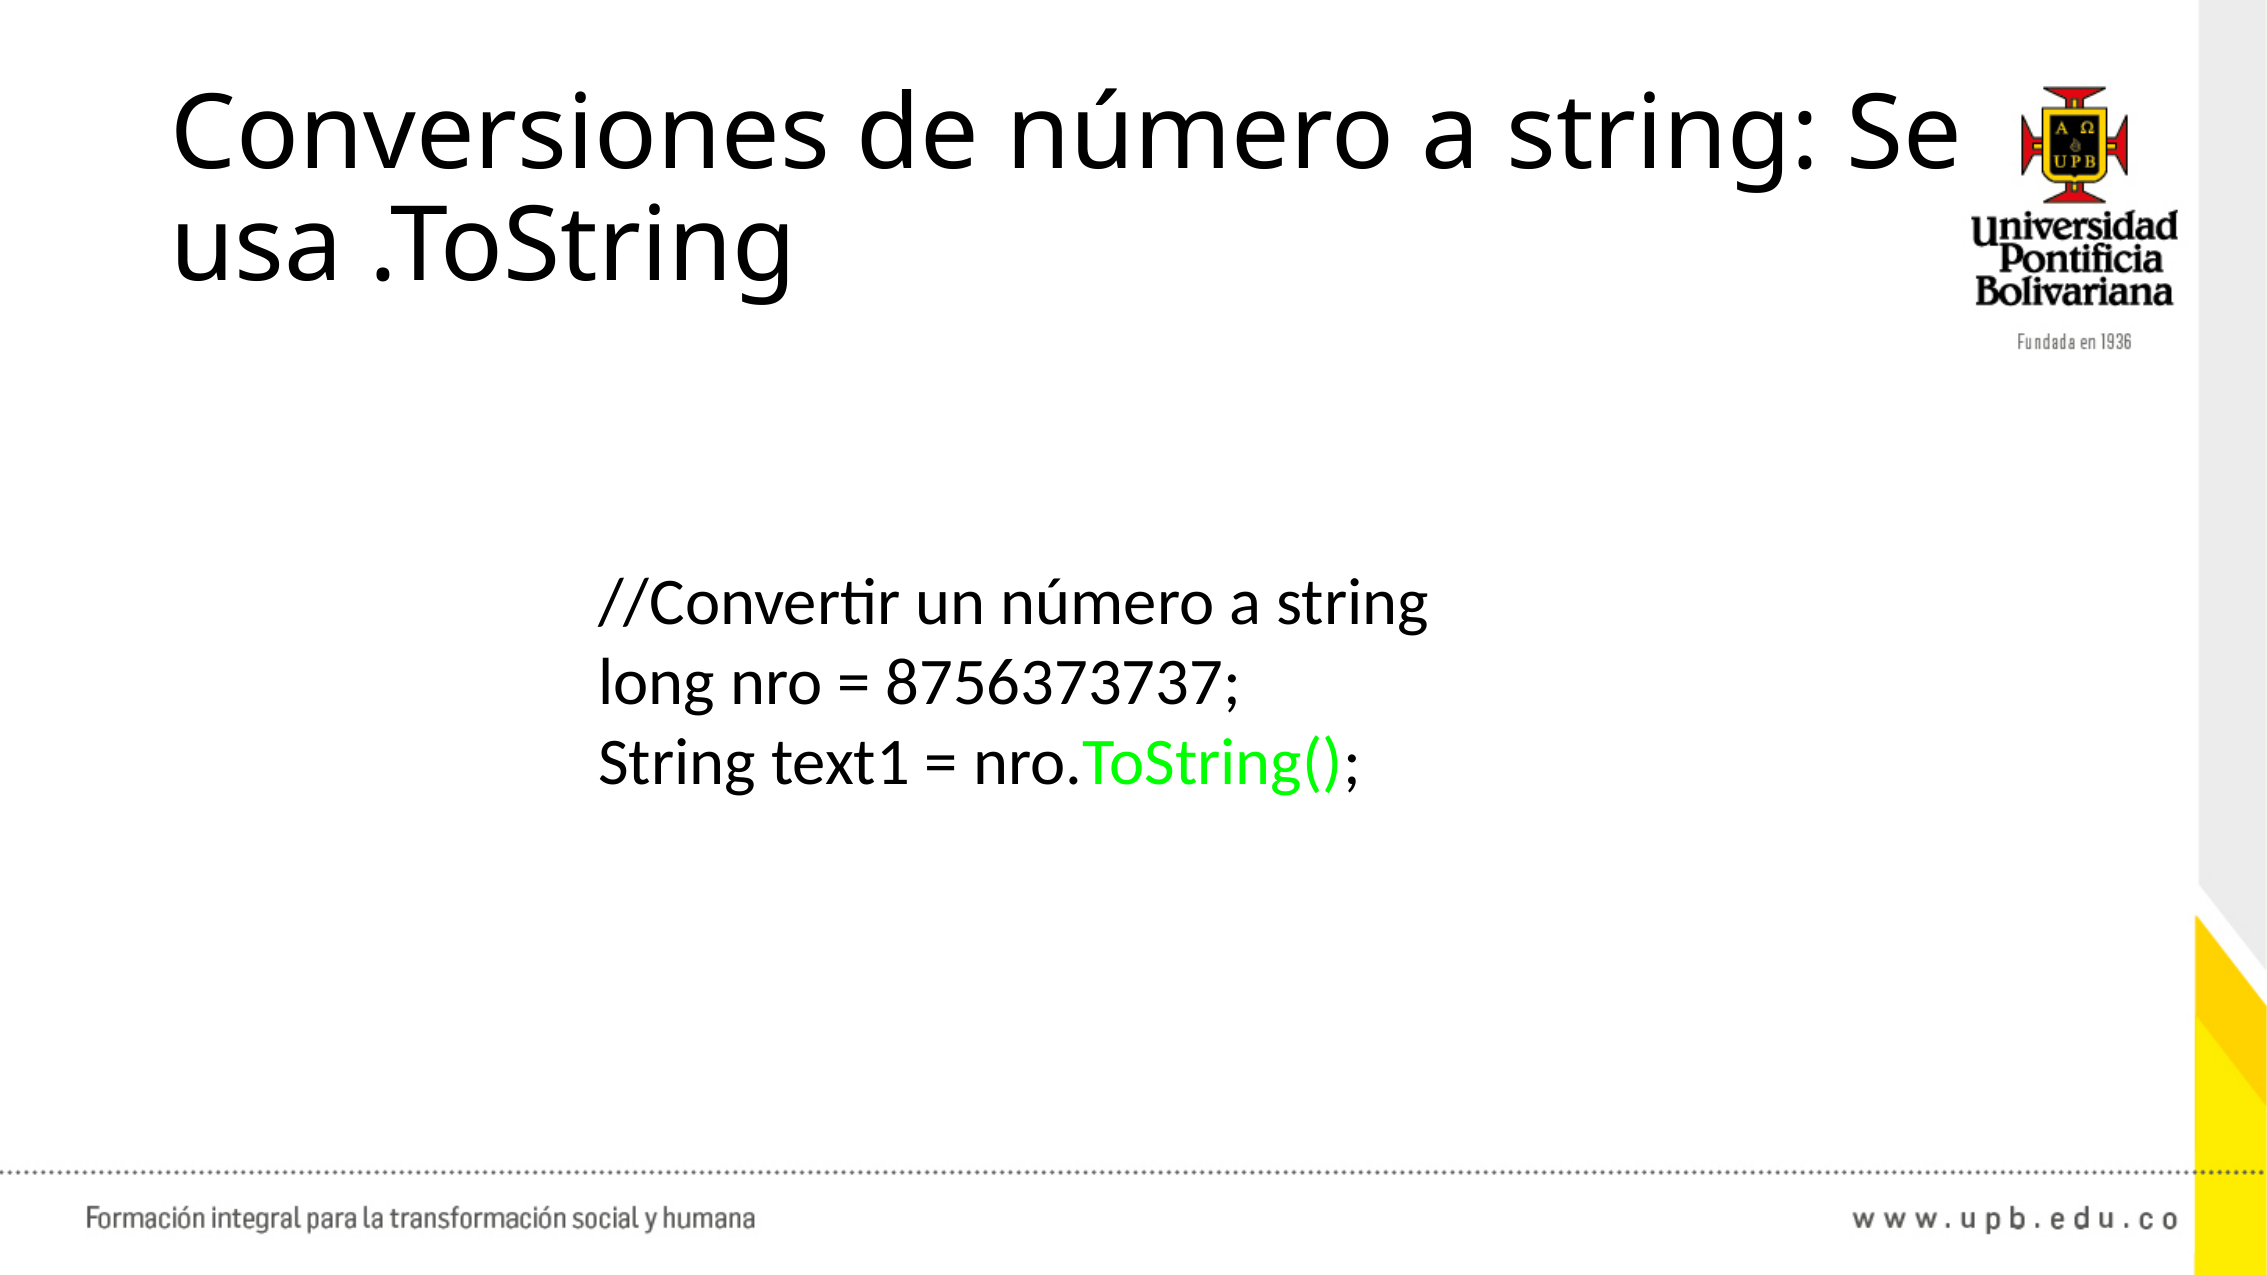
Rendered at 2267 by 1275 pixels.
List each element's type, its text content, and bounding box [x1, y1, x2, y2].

picture [0, 0, 2267, 1275]
title Conversiones de número a string: Se usa .ToString [155, 67, 2111, 315]
text_box //Convertir un número a string long nro = 8756373737; String text1 = nro.ToString(); [583, 550, 2160, 806]
